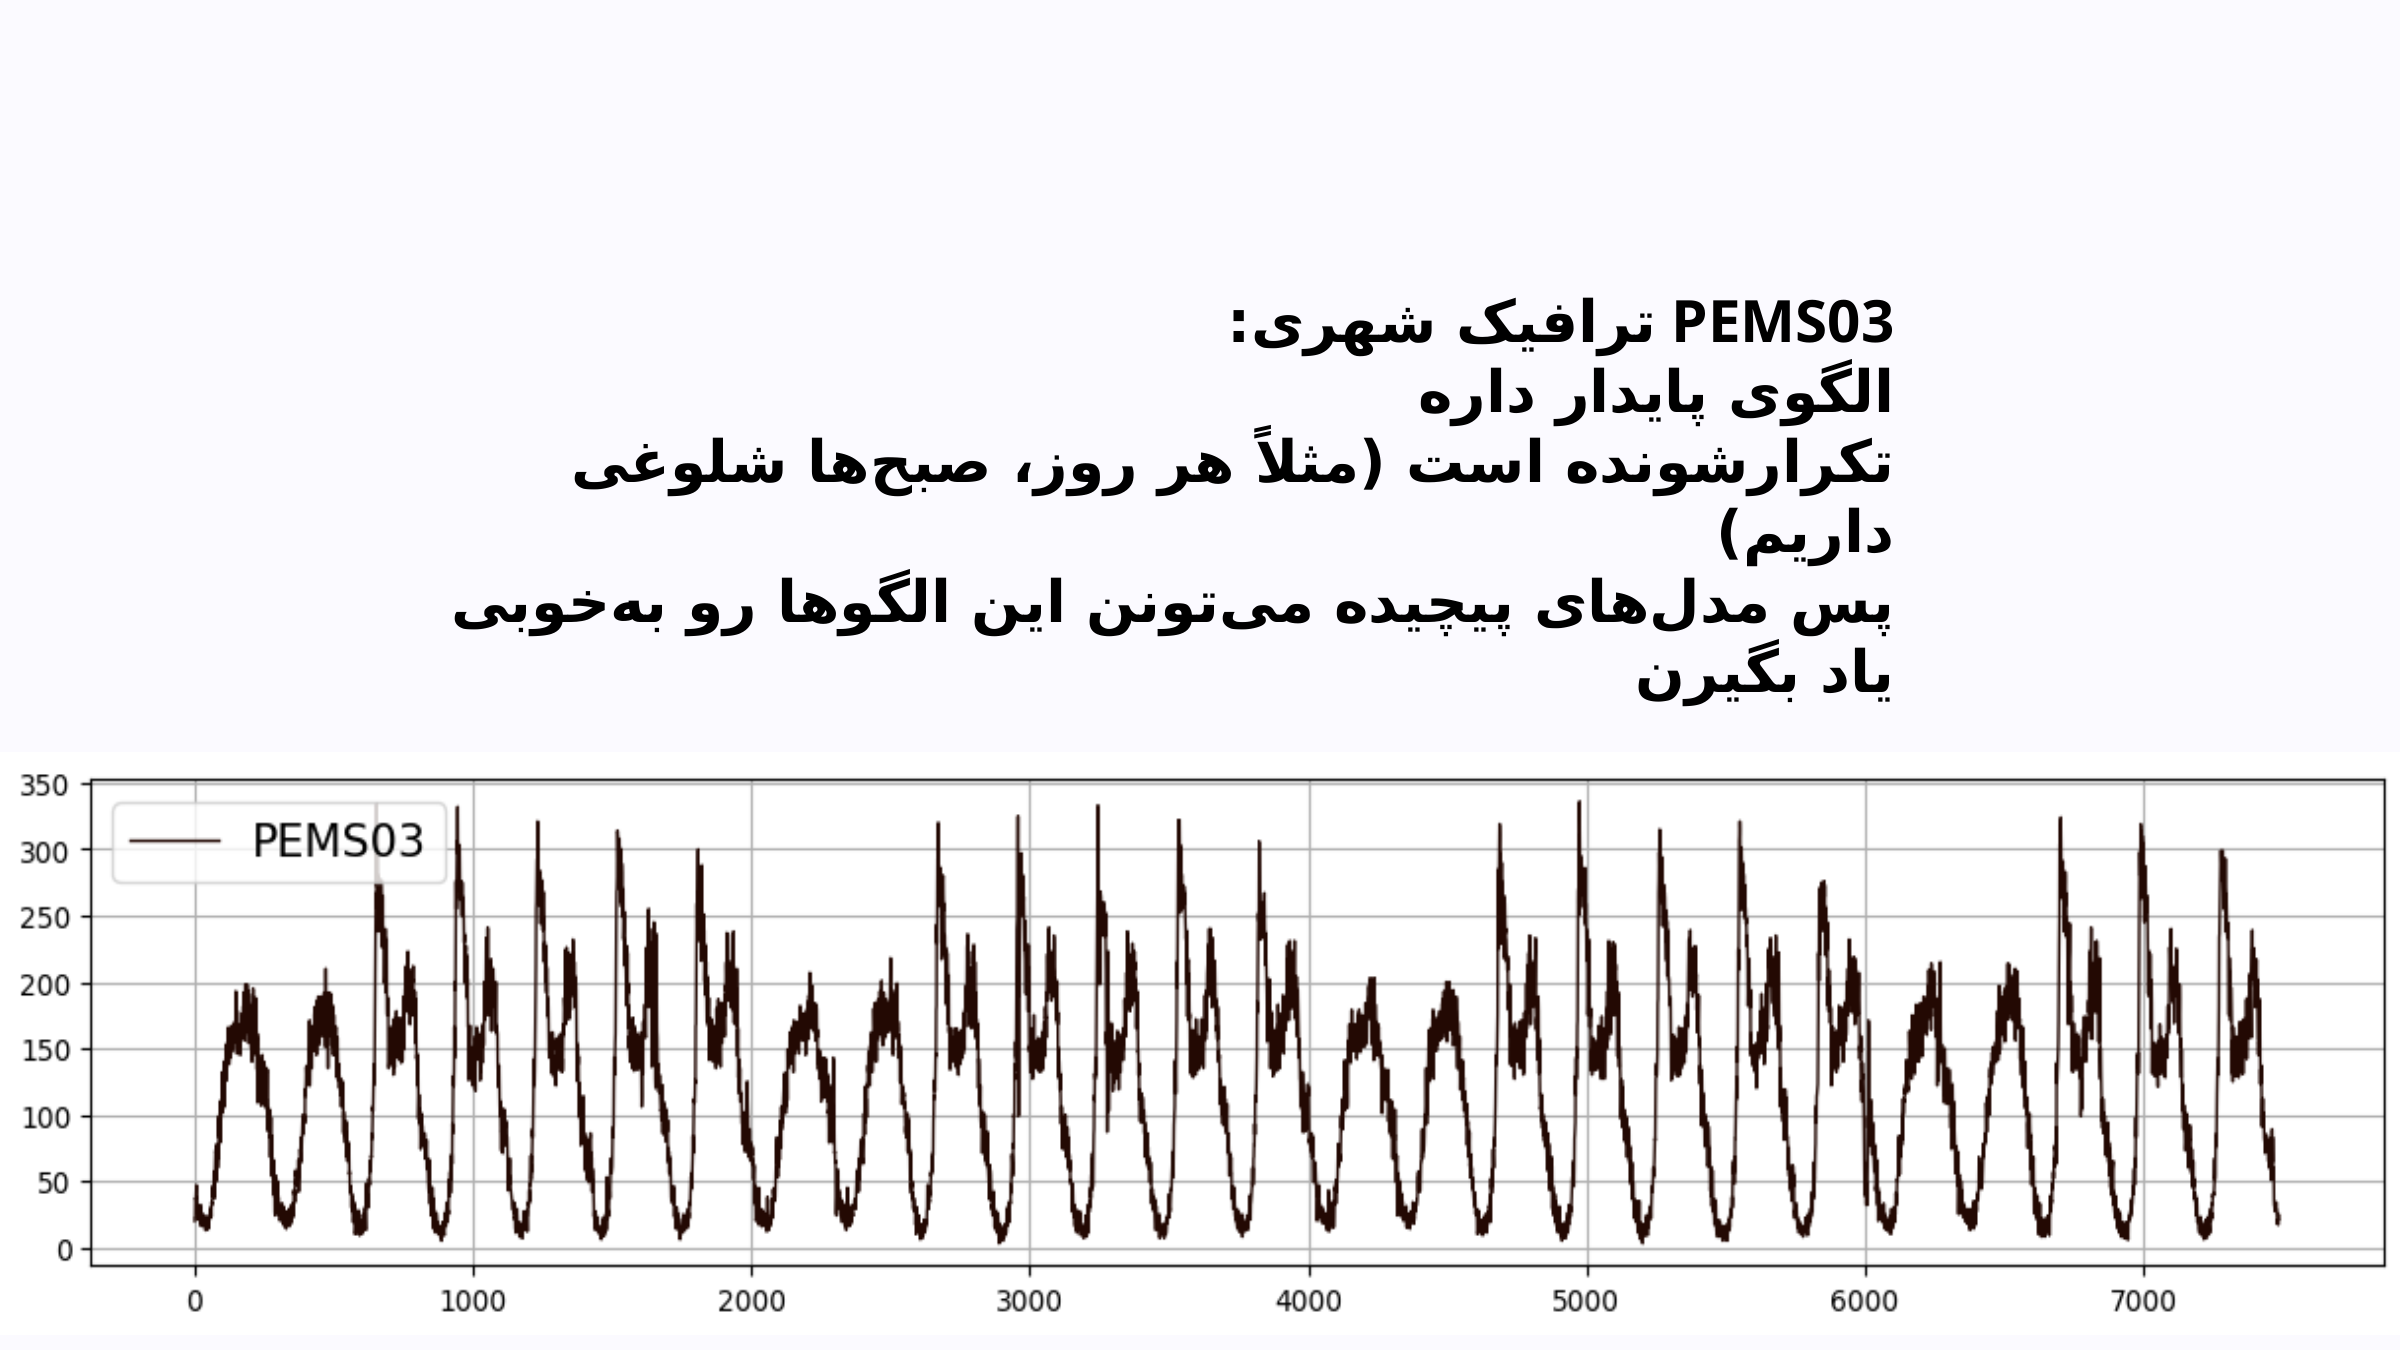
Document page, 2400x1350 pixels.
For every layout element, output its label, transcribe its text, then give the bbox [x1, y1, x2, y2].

text_box PEMS03 ترافیک شهری: الگوی پایدار داره تکرارشونده است (مثلاً هر روز، صبح‌ها شلوغی داریم) پس مدل‌های پیچیده می‌تونن این الگوها رو به‌خوبی یاد بگیرن [422, 284, 1895, 621]
picture [0, 752, 2400, 1339]
